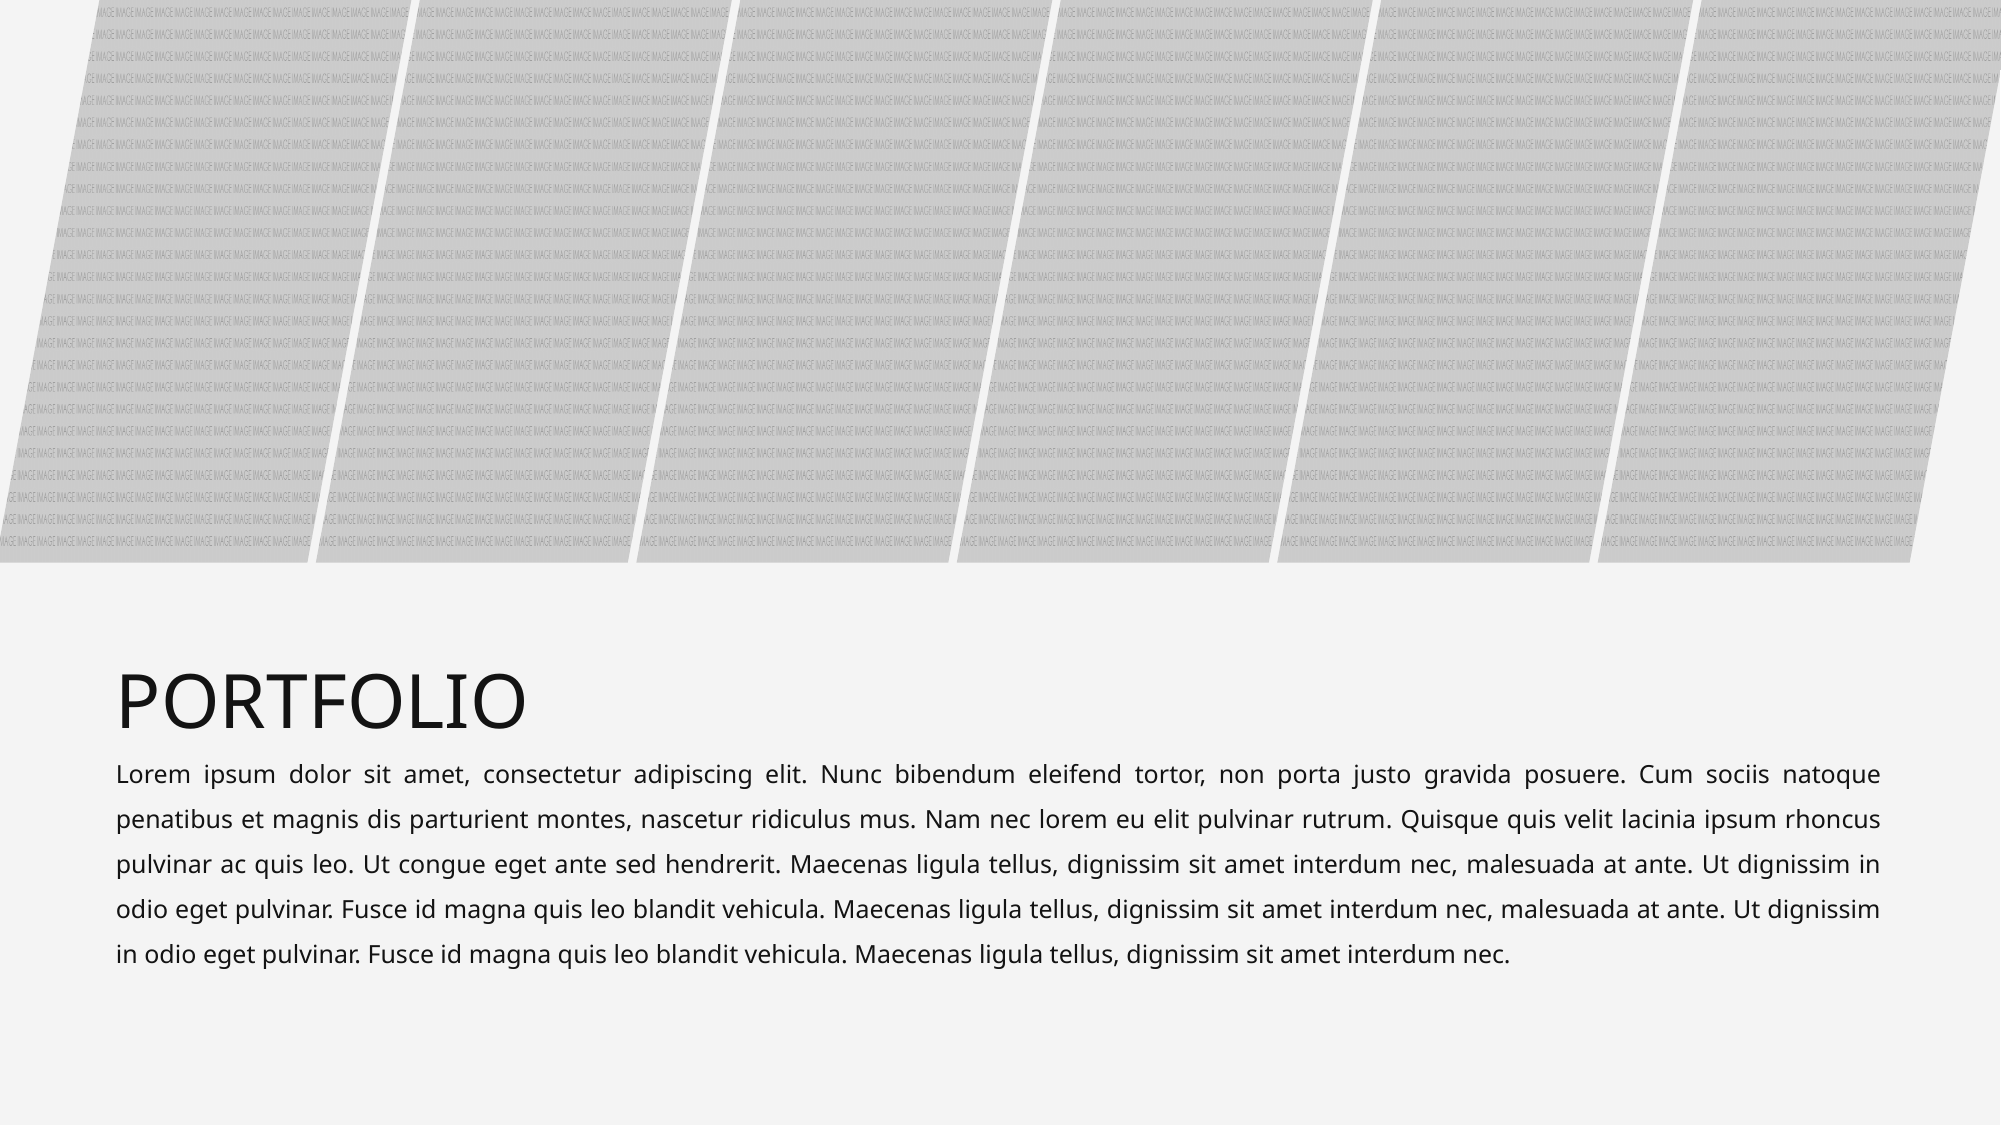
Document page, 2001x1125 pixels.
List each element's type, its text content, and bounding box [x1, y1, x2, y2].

text_box [1276, 0, 1695, 564]
text_box [0, 0, 413, 564]
text_box PORTFOLIO [101, 601, 1790, 751]
text_box Lorem ipsum dolor sit amet, consectetur adipiscing elit. Nunc bibendum eleifend tortor, non porta justo gravida posuere. Cum sociis natoque penatibus et magnis dis parturient montes, nascetur ridiculus mus. Nam nec lorem eu elit pulvinar rutrum. Quisque quis velit lacinia ipsum rhoncus pulvinar ac quis leo. Ut congue eget ante sed hendrerit. Maecenas ligula tellus, dignissim sit amet interdum nec, malesuada at ante. Ut dignissim in odio eget pulvinar. Fusce id magna quis leo blandit vehicula. Maecenas ligula tellus, dignissim sit amet interdum nec, malesuada at ante. Ut dignissim in odio eget pulvinar. Fusce id magna quis leo blandit vehicula. Maecenas ligula tellus, dignissim sit amet interdum nec. [100, 736, 1899, 976]
text_box [1596, 0, 2000, 564]
text_box [955, 0, 1374, 564]
text_box [314, 0, 733, 564]
text_box [635, 0, 1054, 564]
